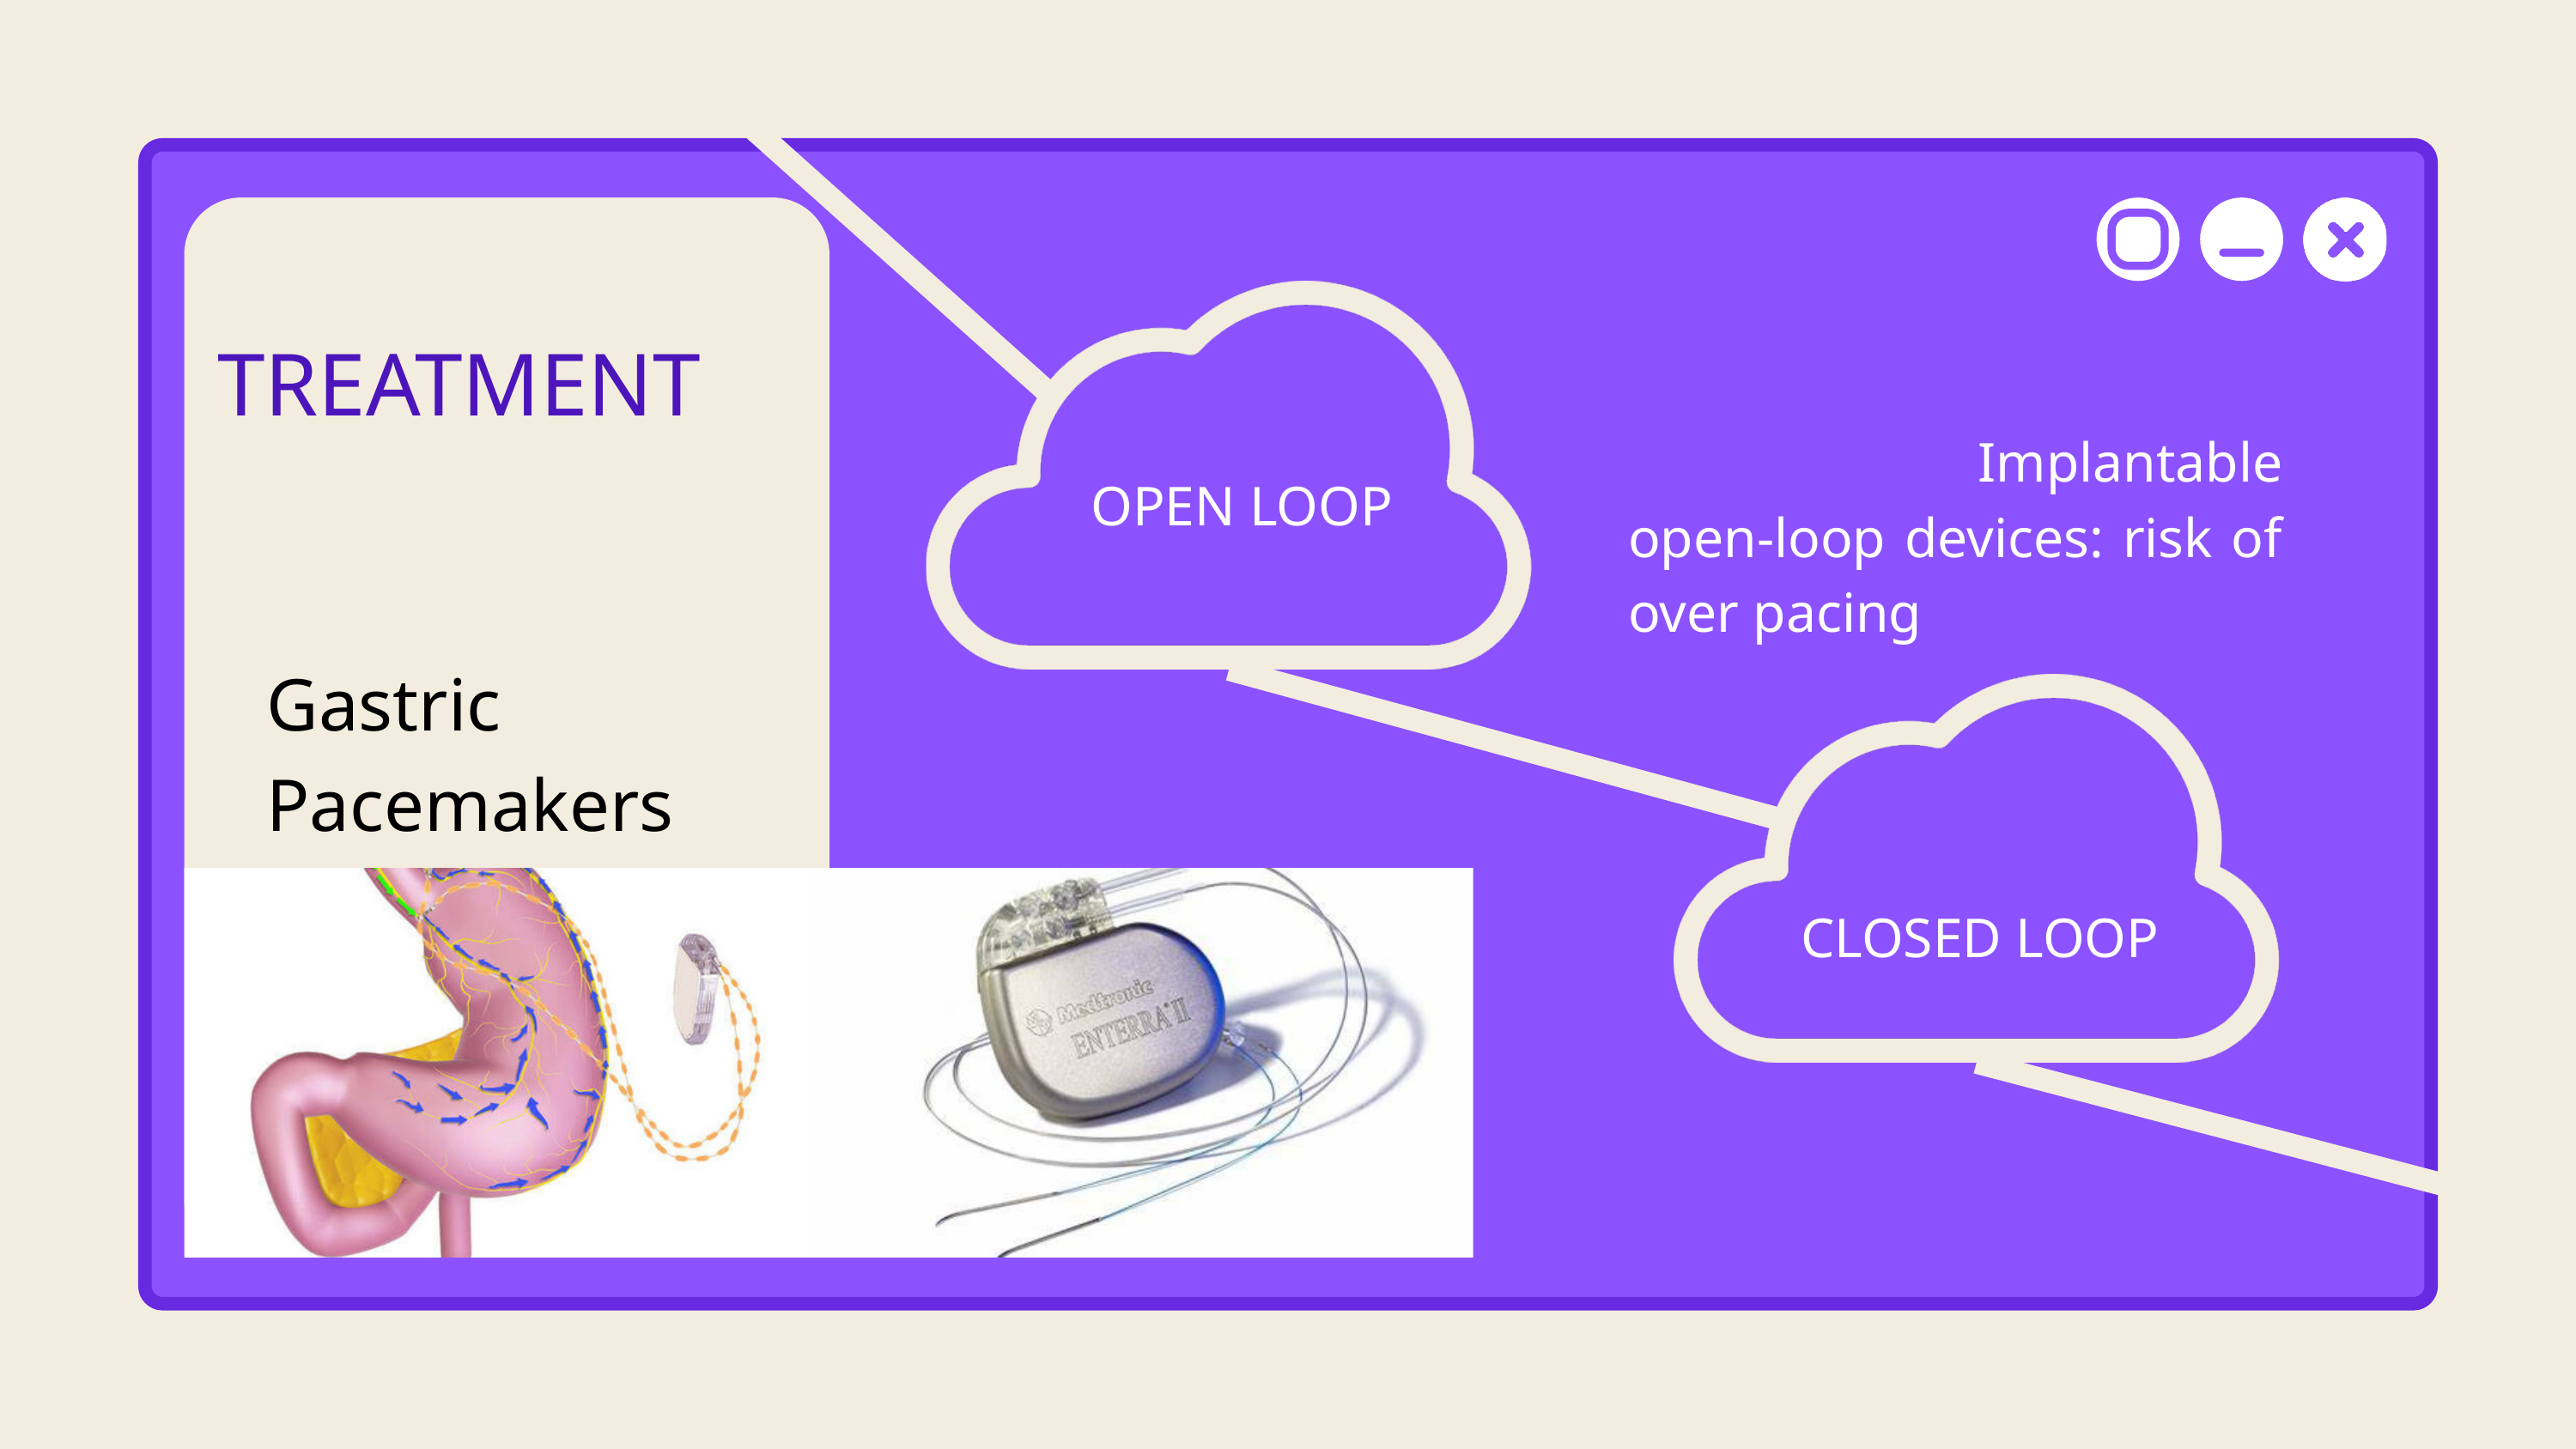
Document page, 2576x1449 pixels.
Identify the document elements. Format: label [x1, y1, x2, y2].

text_box [2096, 197, 2180, 282]
text_box [184, 197, 830, 1258]
text_box [144, 144, 2432, 1304]
text_box [2111, 212, 2166, 266]
text_box [2199, 197, 2284, 282]
